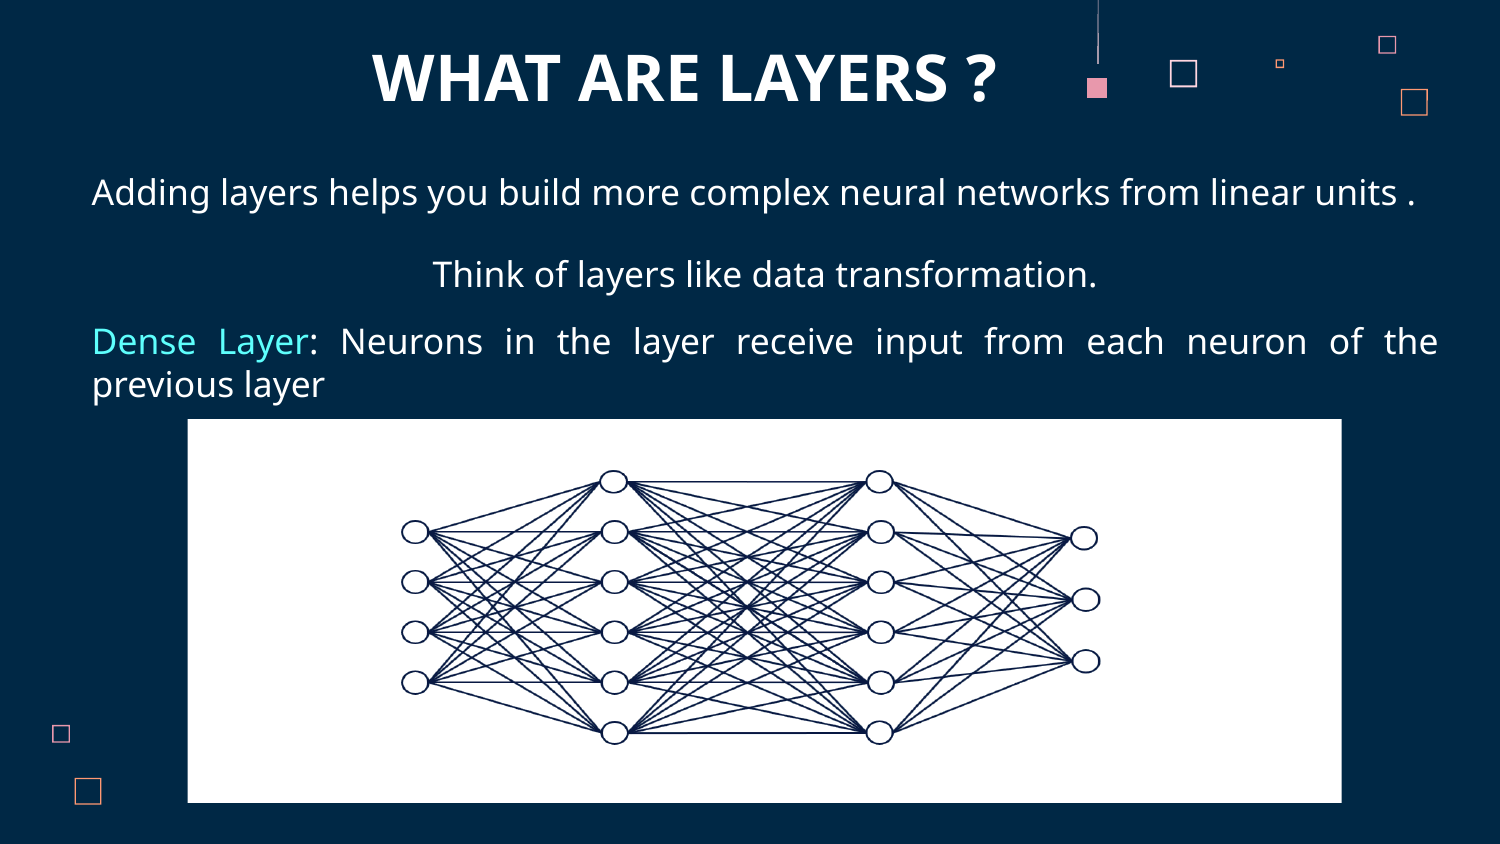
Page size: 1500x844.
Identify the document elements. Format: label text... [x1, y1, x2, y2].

picture [187, 419, 1342, 803]
list Adding layers helps you build more complex neural networks from linear units . Think of layers like data transformation. Dense Layer: Neurons in the layer receive input from each neuron of the previous layer [76, 154, 1459, 420]
title WHAT ARE LAYERS ? [357, 34, 1143, 129]
